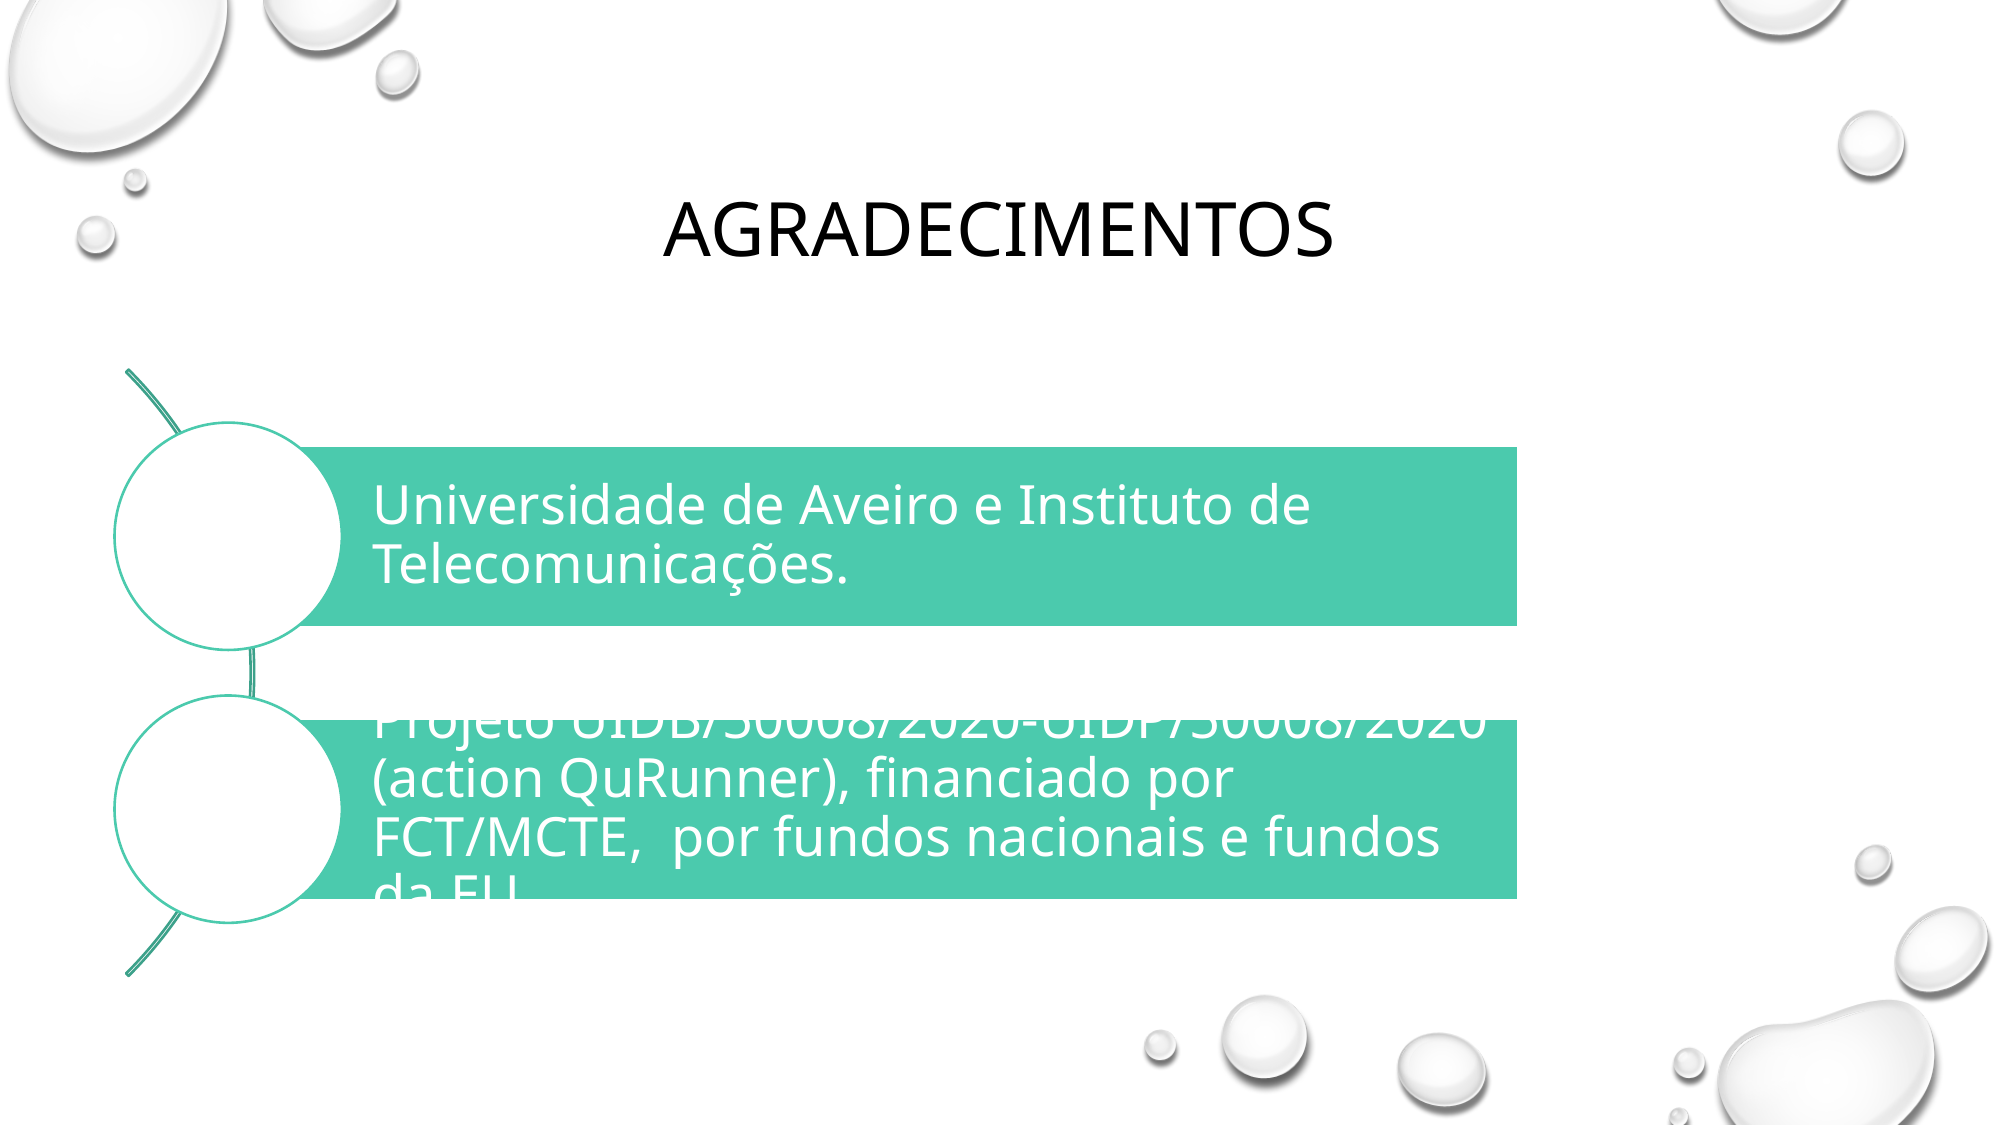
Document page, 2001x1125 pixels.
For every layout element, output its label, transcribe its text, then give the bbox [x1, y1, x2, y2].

title Agradecimentos [149, 101, 1851, 364]
picture [0, 0, 2000, 1125]
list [110, 354, 1522, 992]
